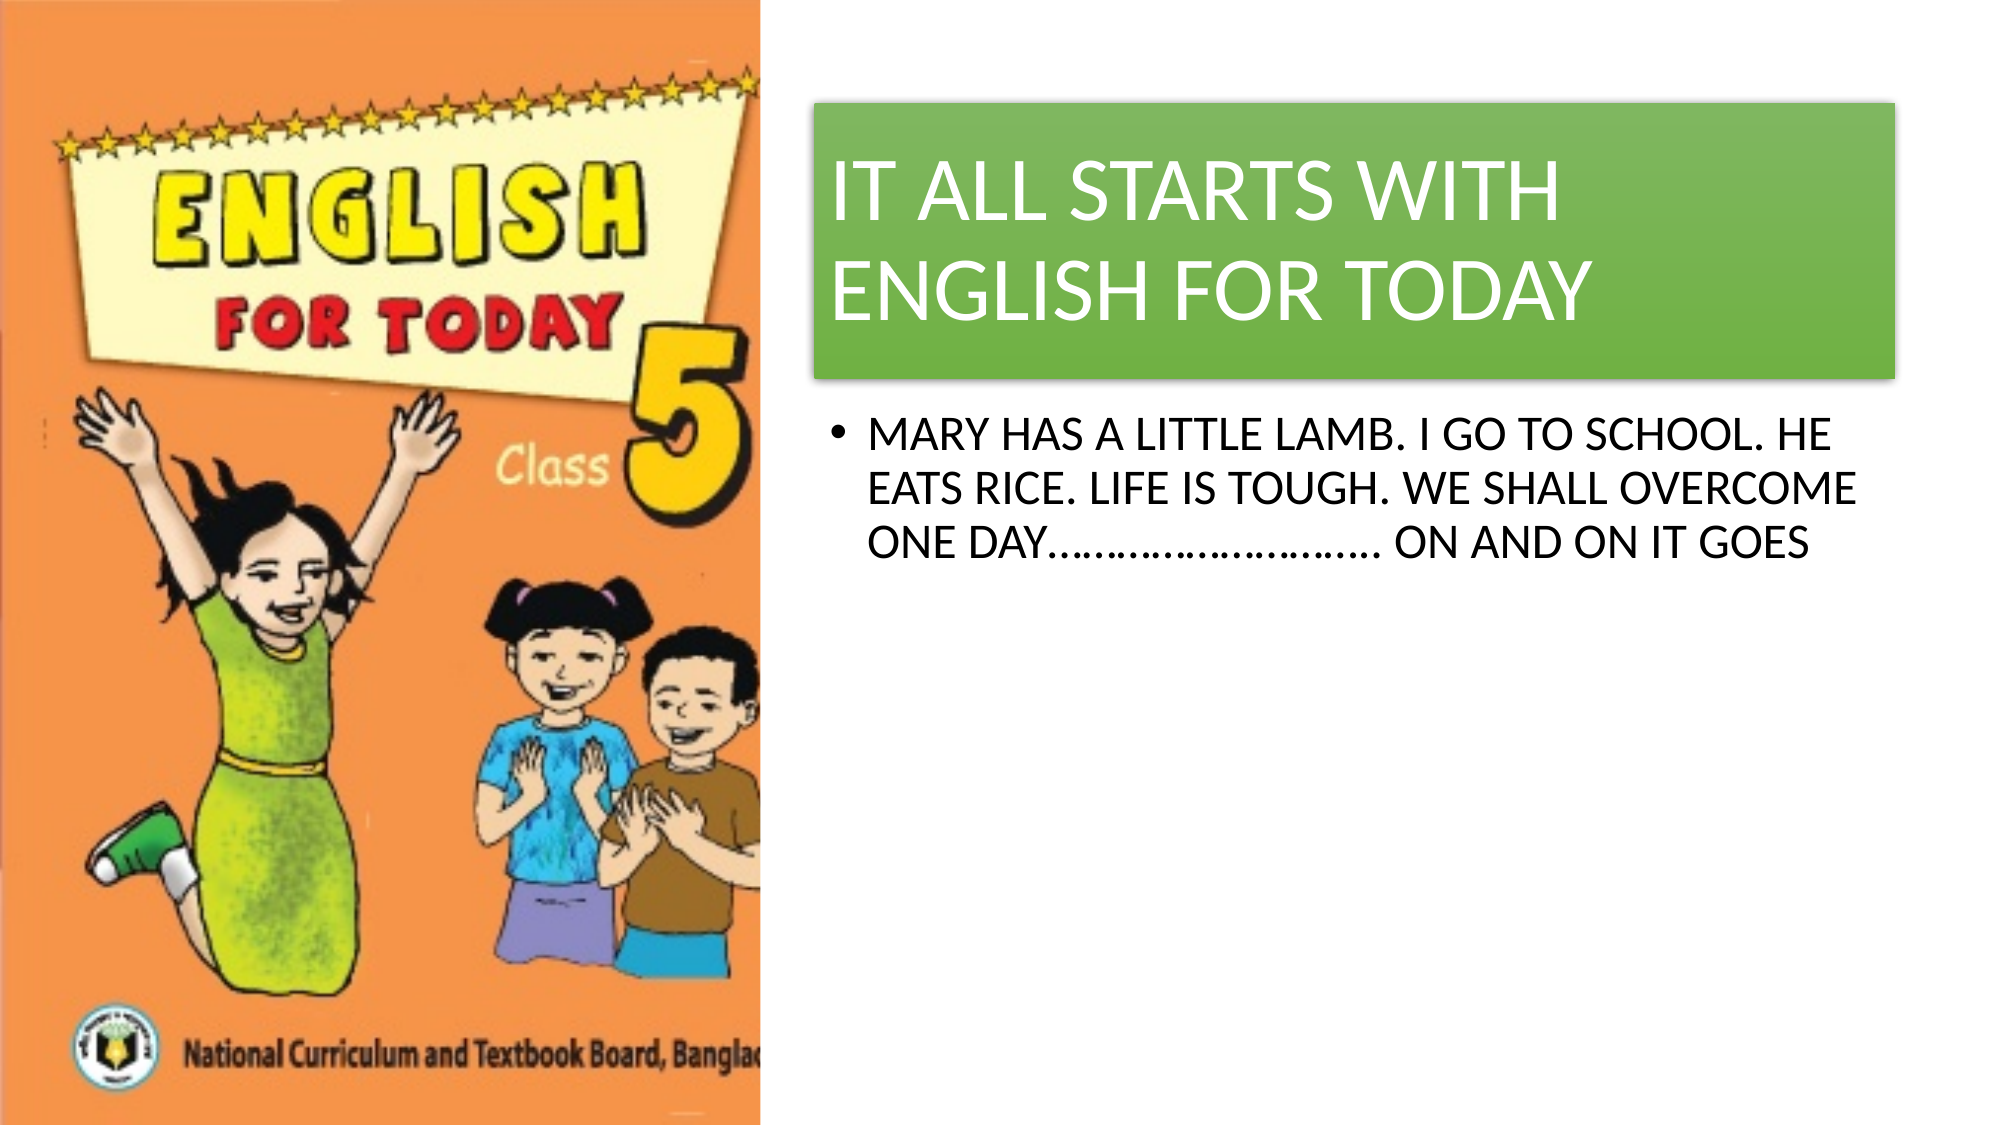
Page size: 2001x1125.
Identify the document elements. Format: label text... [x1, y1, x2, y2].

picture [0, 0, 761, 1125]
list MARY HAS A LITTLE LAMB. I GO TO SCHOOL. HE EATS RICE. LIFE IS TOUGH. WE SHALL OVERCOME ONE DAY……………………….. ON AND ON IT GOES [814, 399, 1895, 1021]
title IT ALL STARTS WITH ENGLISH FOR TODAY [814, 103, 1895, 379]
